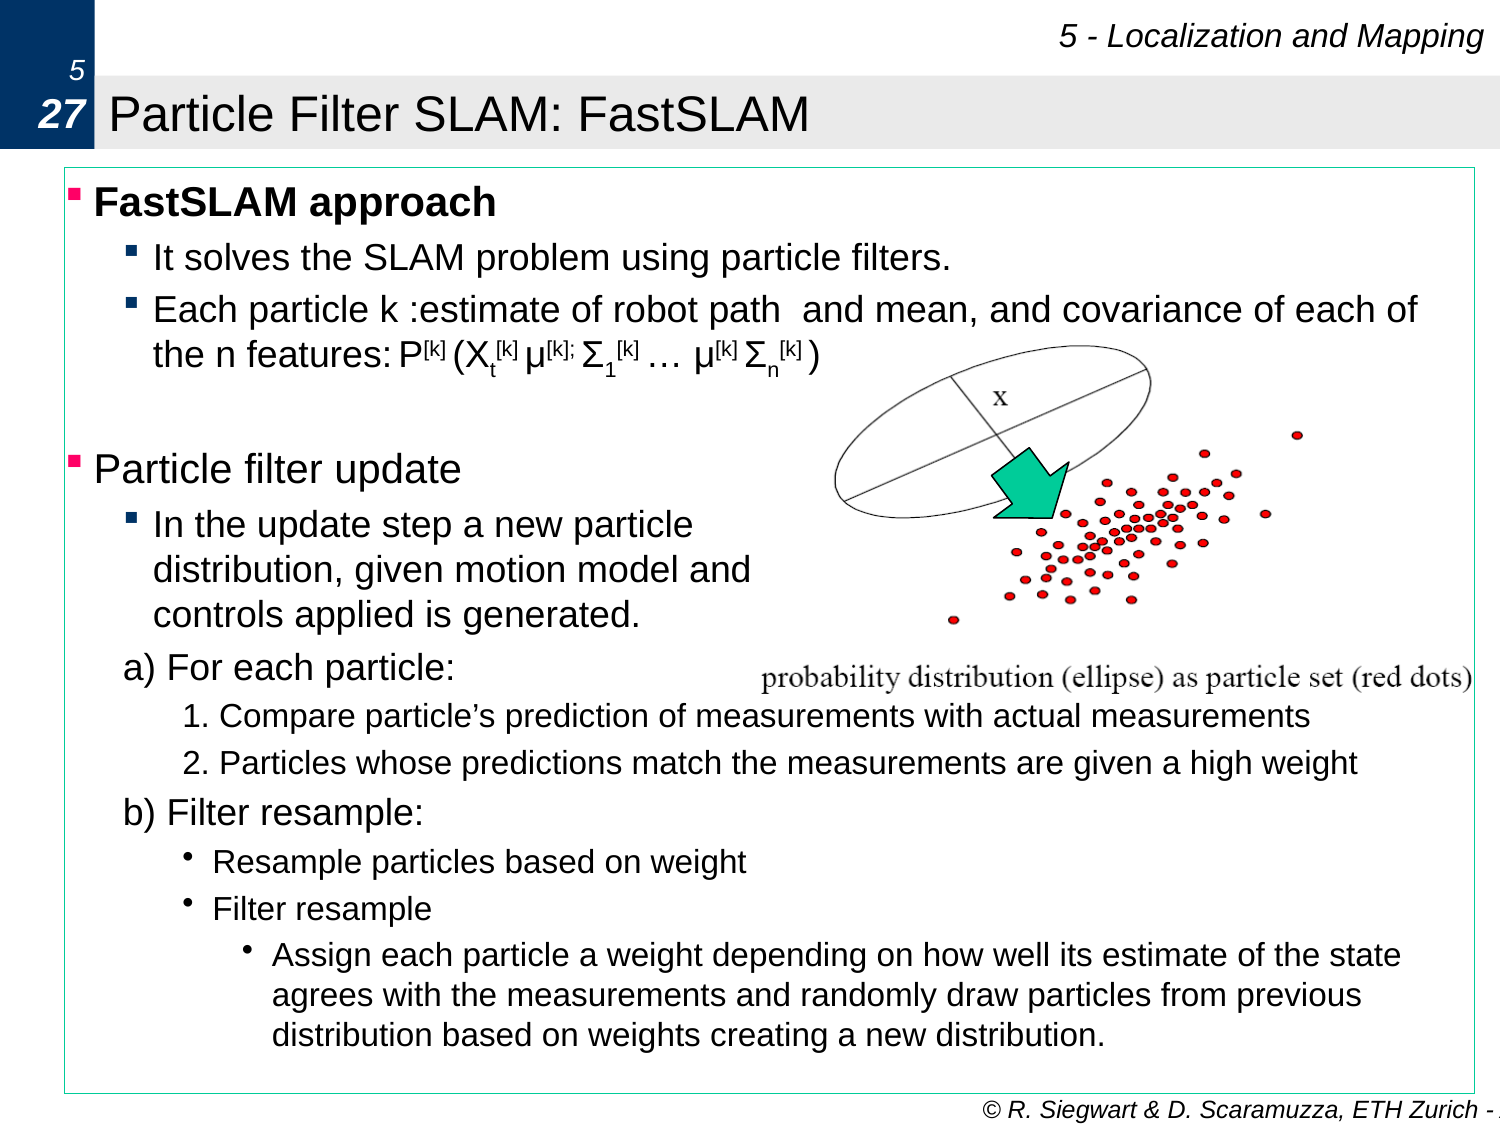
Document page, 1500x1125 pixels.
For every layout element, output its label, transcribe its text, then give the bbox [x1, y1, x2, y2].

footer 5 - Localization and Mapping [382, 5, 1500, 68]
list FastSLAM approach It solves the SLAM problem using particle filters. Each particle k :estimate of robot path and mean, and covariance of each of the n features: P[k] (Xt[k] μ[k]; Σ1[k] … μ[k] Σn[k] ) Particle filter update In the update step a new particle distribution, given motion model and controls applied is generated. a) For each particle: 1. Compare particle’s prediction of measurements with actual measurements 2. Particles whose predictions match the measurements are given a high weight b) Filter resample: Resample particles based on weight Filter resample Assign each particle a weight depending on how well its estimate of the state agrees with the measurements and randomly draw particles from previous distribution based on weights creating a new distribution. [64, 167, 1475, 1094]
picture [755, 336, 1483, 710]
title Particle Filter SLAM: FastSLAM [94, 75, 1500, 149]
slide_number 5 27 [0, 43, 101, 150]
